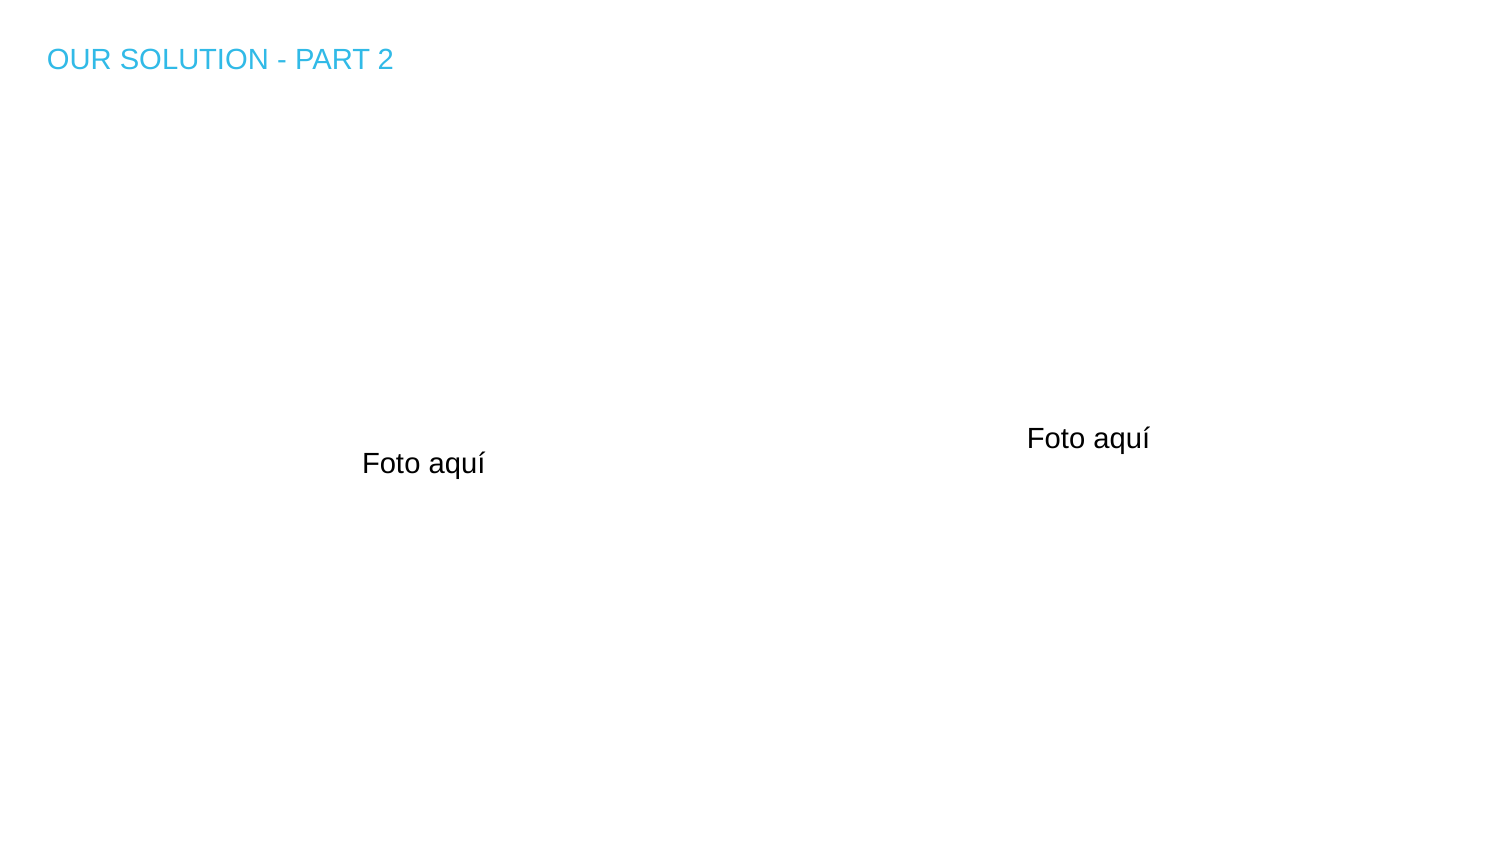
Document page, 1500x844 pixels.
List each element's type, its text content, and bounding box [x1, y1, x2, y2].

title OUR SOLUTION - PART 2 [46, 46, 1313, 141]
text_box Foto aquí [166, 140, 682, 783]
text_box Foto aquí [792, 122, 1385, 753]
